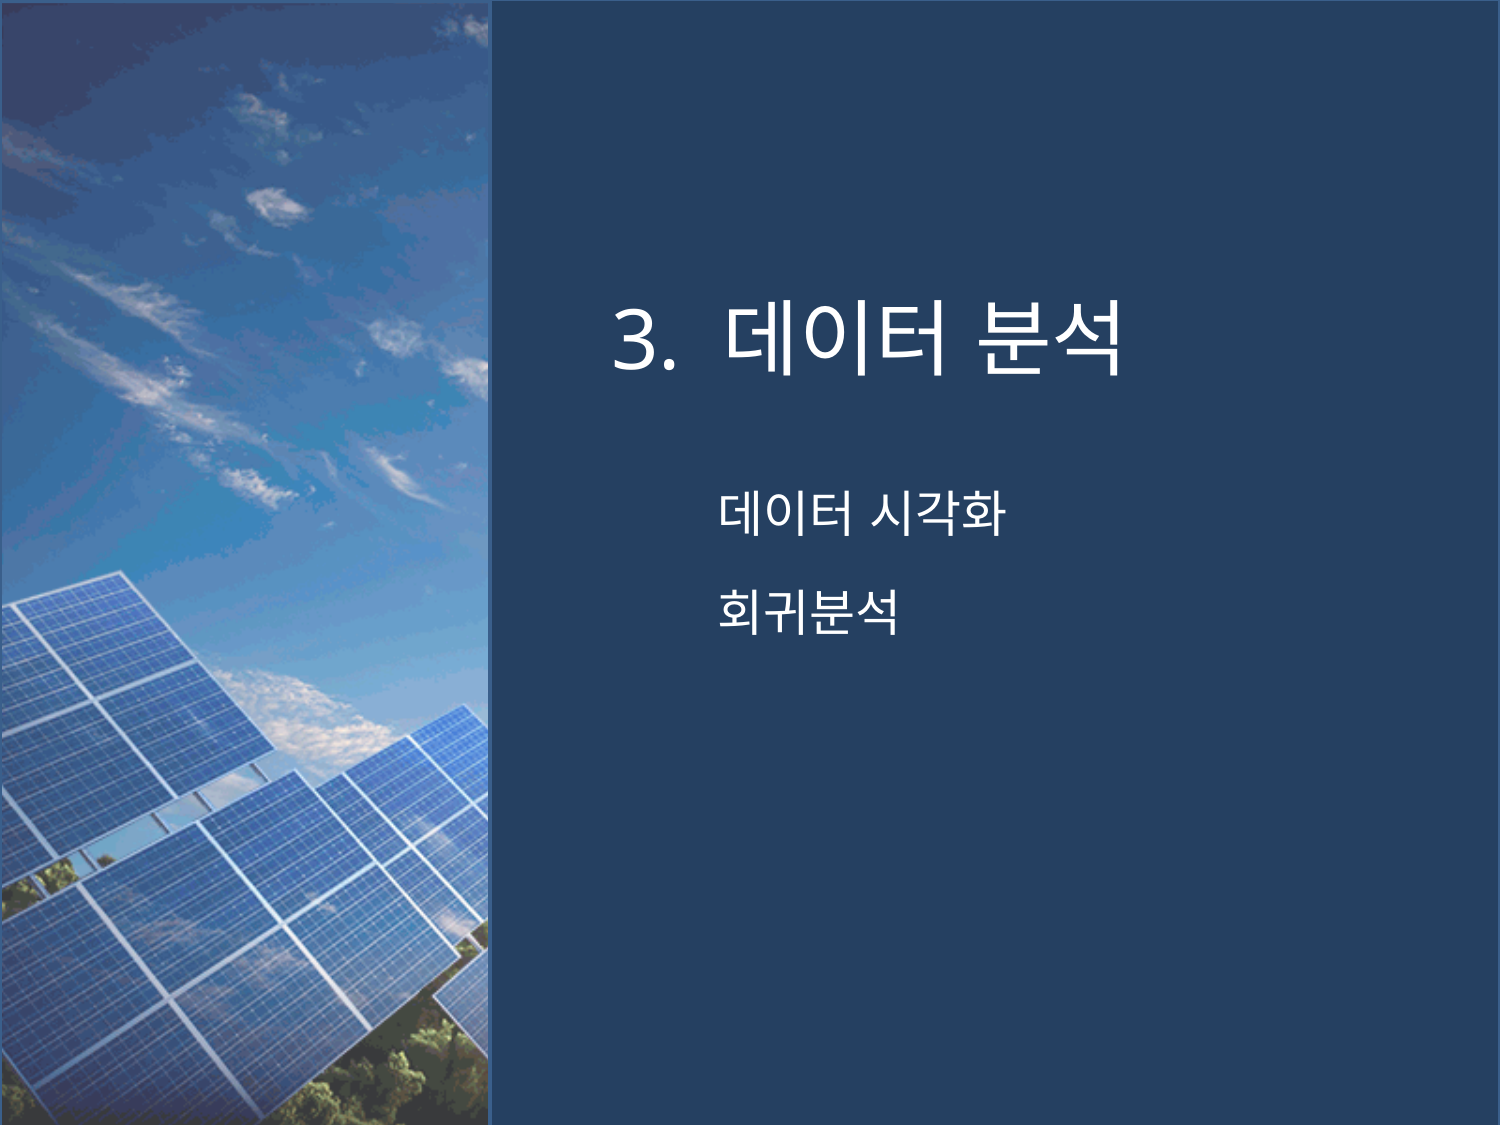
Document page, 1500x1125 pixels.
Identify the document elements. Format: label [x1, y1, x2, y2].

picture [0, 1, 1500, 1125]
text_box [702, 474, 1070, 650]
